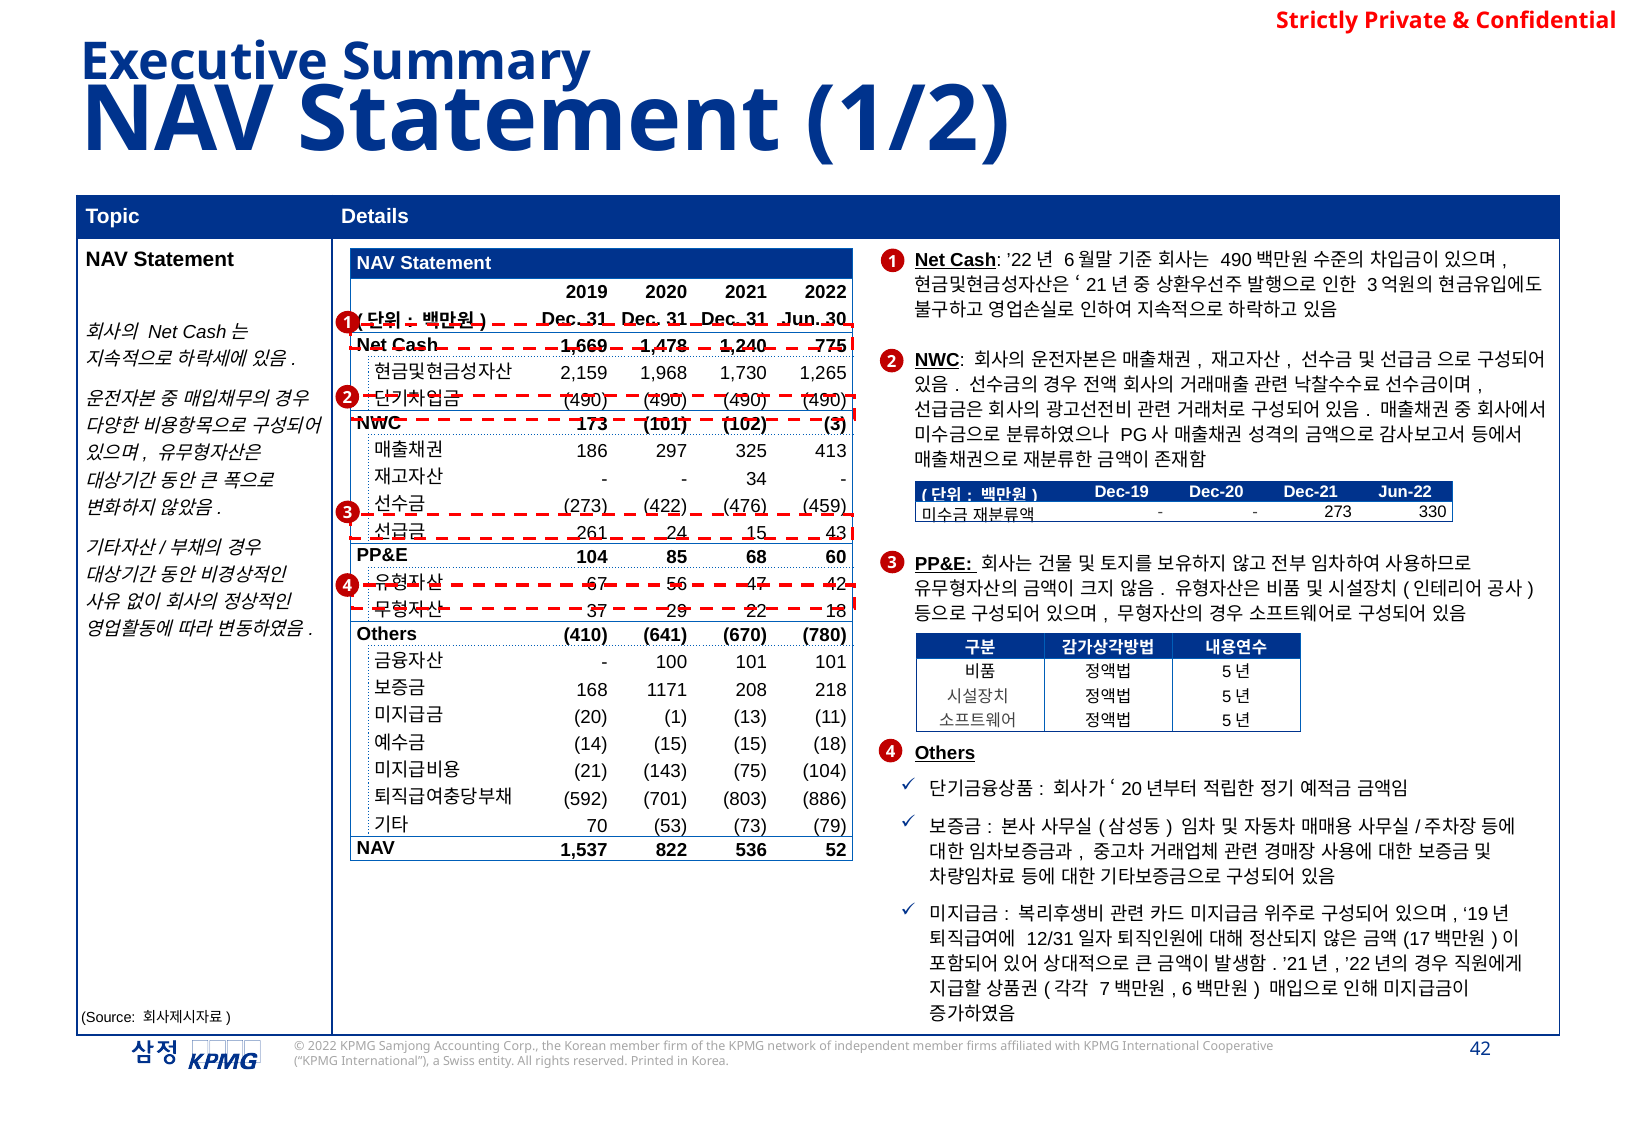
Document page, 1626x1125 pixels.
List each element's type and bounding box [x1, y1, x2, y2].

table_header [78, 196, 331, 238]
text_box [335, 500, 854, 539]
text_box [80, 1007, 280, 1025]
table_header [333, 196, 1559, 238]
text_box [880, 248, 905, 273]
text_box [65, 37, 1475, 178]
table_header [916, 482, 1452, 501]
text_box [878, 738, 903, 763]
text_box [335, 573, 856, 610]
table_cell [333, 239, 1559, 1034]
text_box [335, 384, 856, 420]
table_cell [78, 239, 331, 1034]
table_header [917, 634, 1044, 658]
table_header [1045, 634, 1172, 658]
text_box [879, 348, 904, 373]
table_header [351, 249, 852, 278]
text_box [880, 550, 905, 574]
table_header [1173, 634, 1300, 658]
picture [129, 1038, 263, 1071]
text_box [335, 310, 854, 349]
